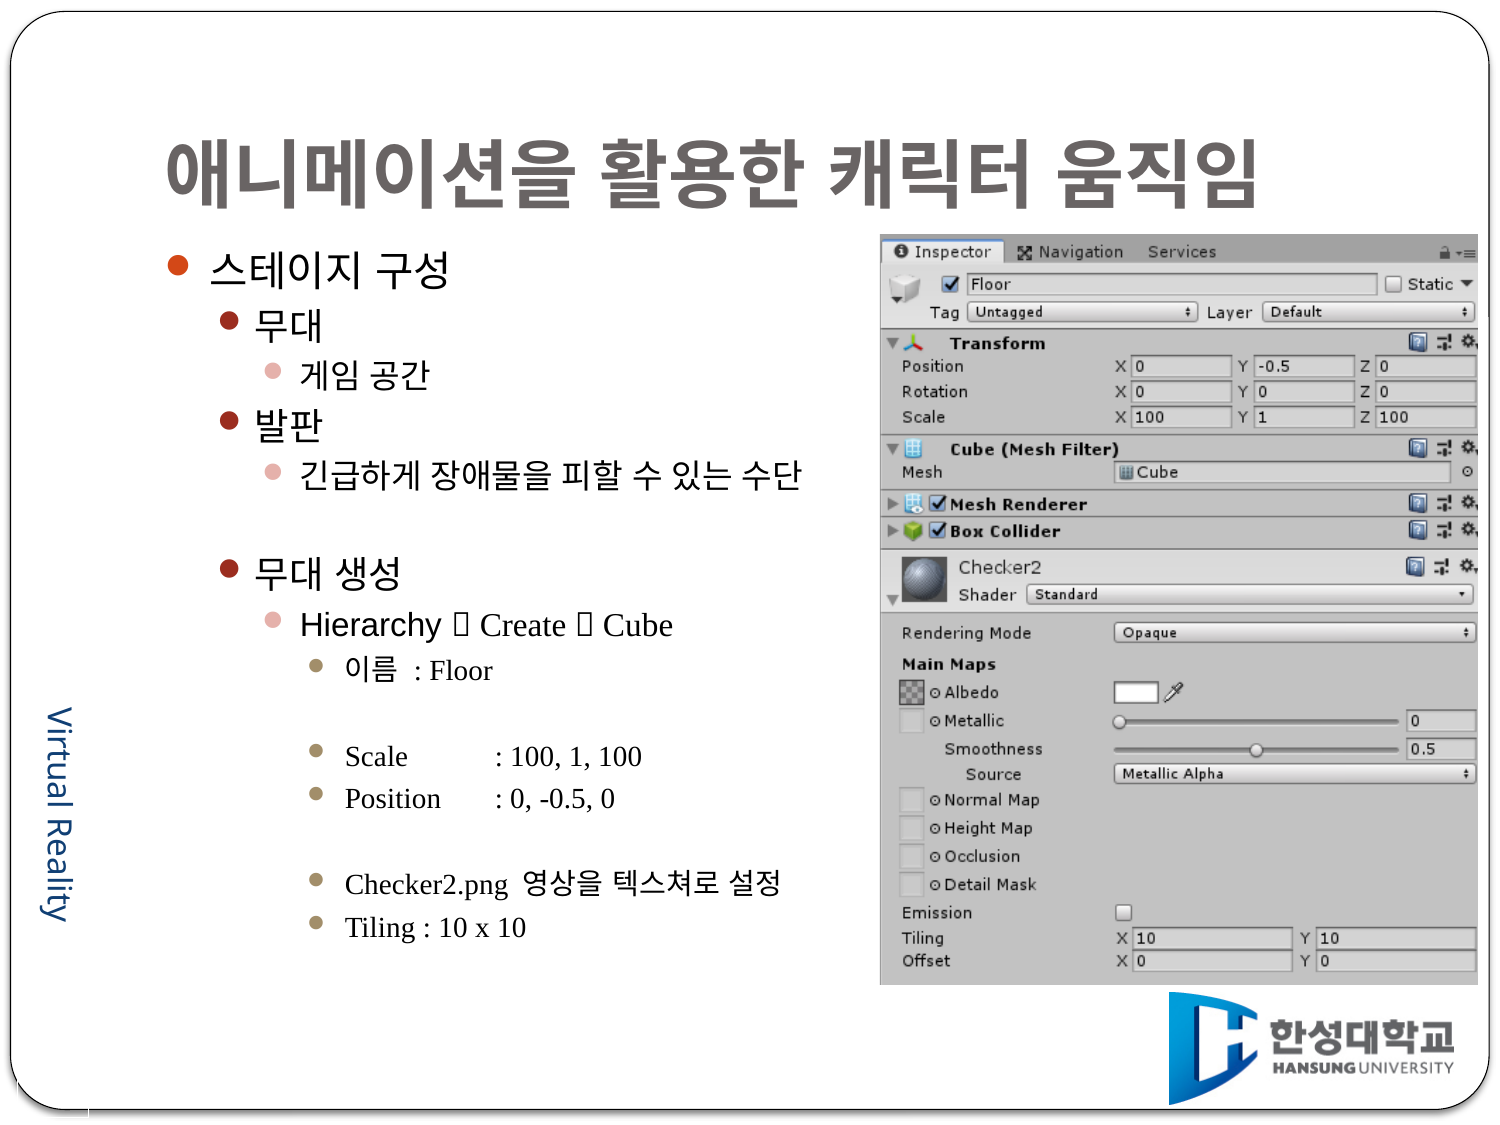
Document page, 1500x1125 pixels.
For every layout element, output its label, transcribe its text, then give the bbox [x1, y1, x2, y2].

picture [1169, 992, 1454, 1105]
title 애니메이션을 활용한 캐릭터 움직임 [150, 45, 1425, 233]
picture [879, 234, 1479, 986]
text_box 스테이지 구성 무대 게임 공간 발판 긴급하게 장애물을 피할 수 있는 수단 무대 생성 Hierarchy  Create  Cube 이름 : Floor Scale : 100, 1, 100 Position : 0, -0.5, 0 Checker2.png 영상을 텍스쳐로 설정 Tiling : 10 x 10 [149, 237, 875, 988]
